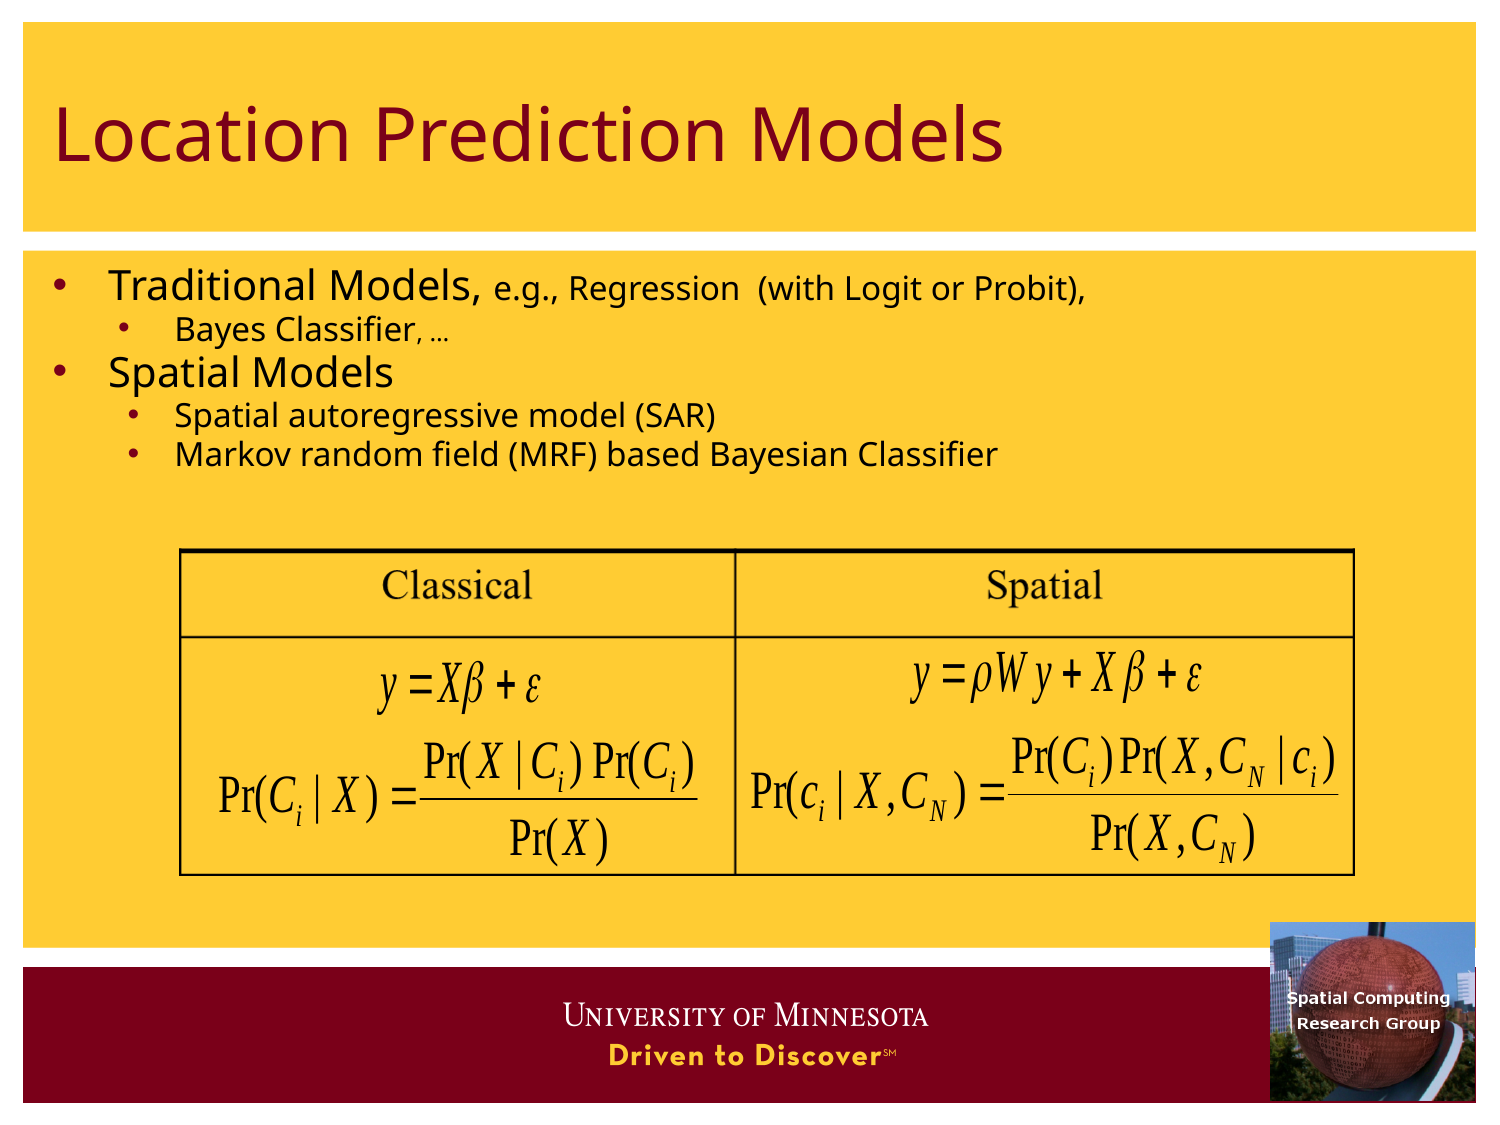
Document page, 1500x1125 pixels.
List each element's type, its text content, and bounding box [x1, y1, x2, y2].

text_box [212, 726, 706, 876]
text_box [370, 646, 552, 725]
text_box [743, 722, 1346, 876]
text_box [904, 636, 1213, 717]
title Location Prediction Models [37, 49, 1451, 213]
picture [23, 22, 1476, 1103]
list Traditional Models, e.g., Regression (with Logit or Probit), Bayes Classifier, … Spatial Models Spatial autoregressive model (SAR) Markov random field (MRF) based Bayesian Classifier [37, 261, 1451, 926]
